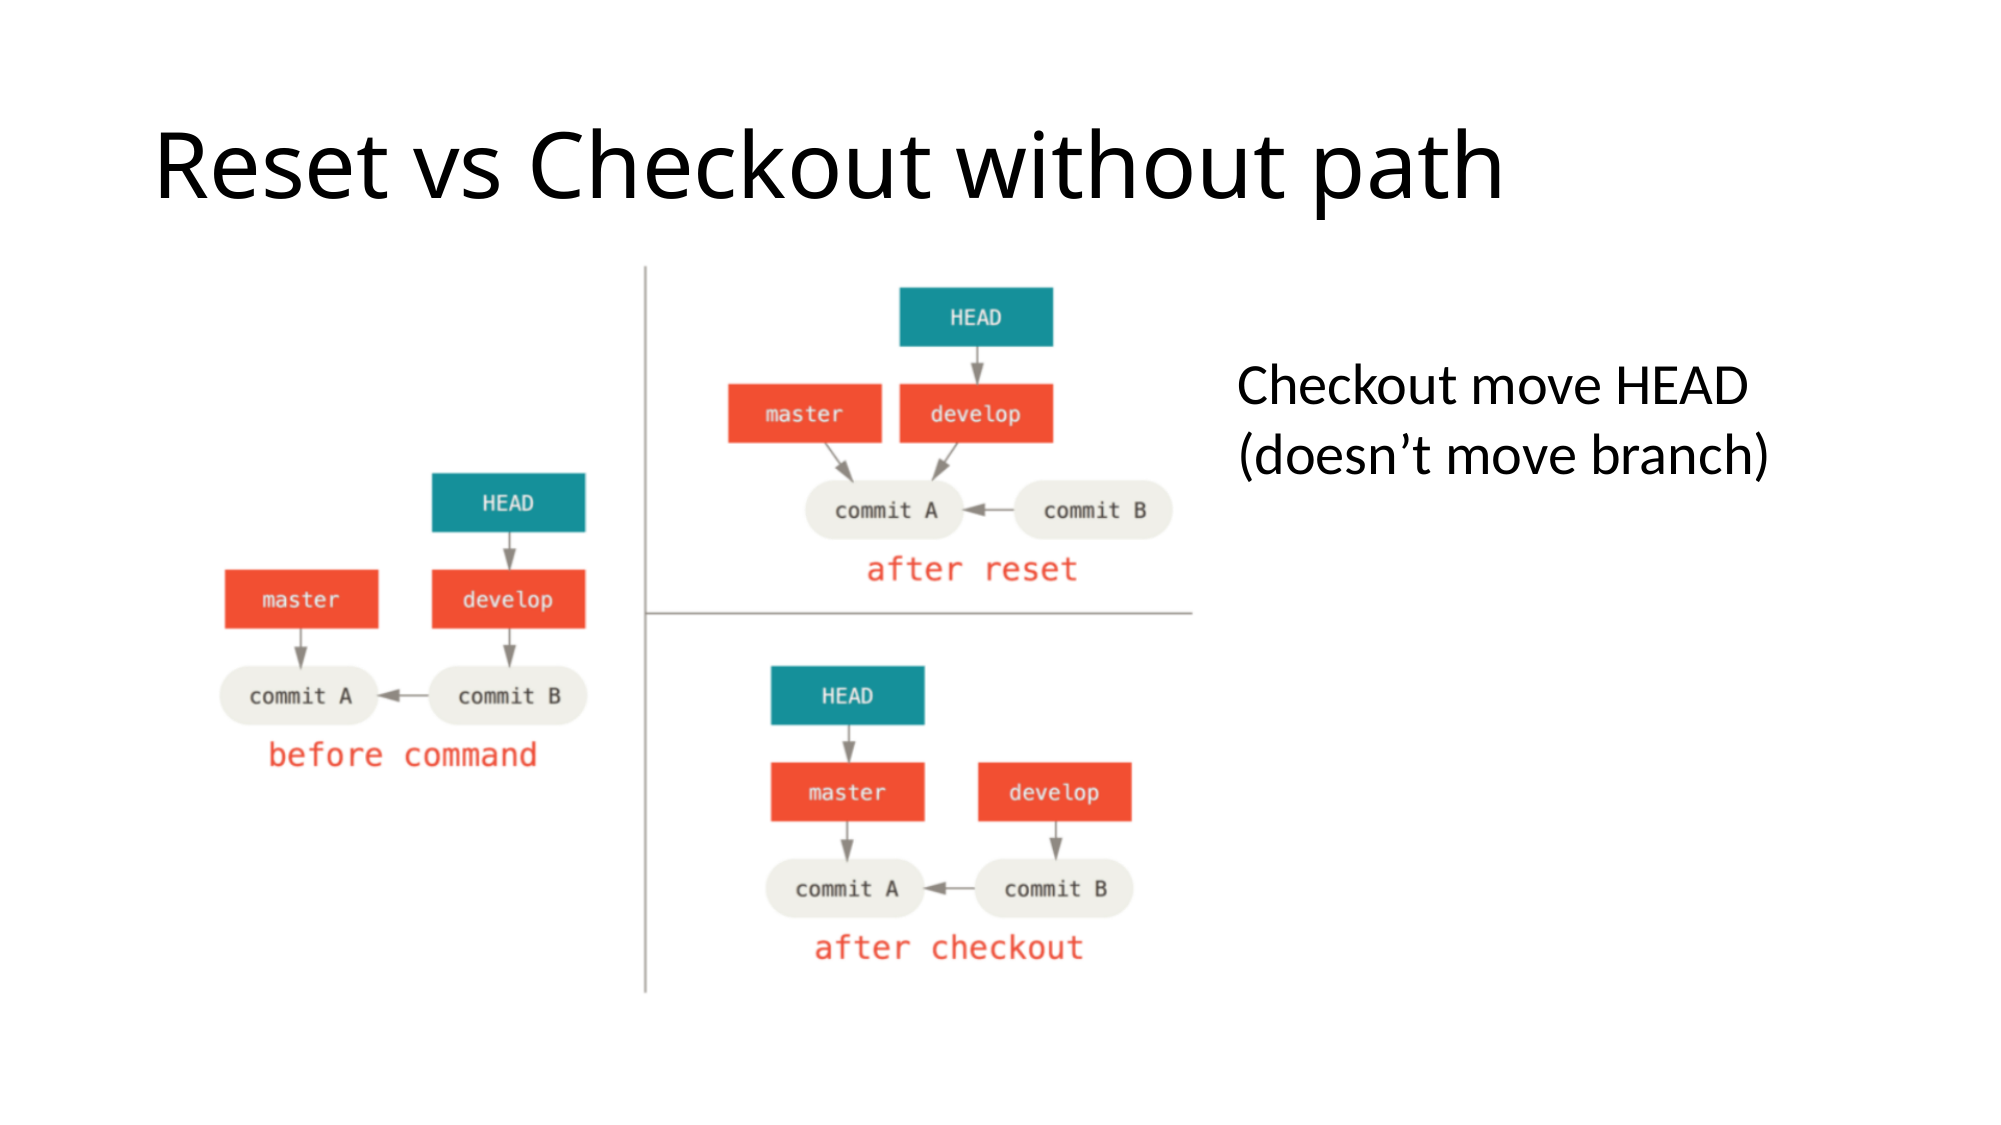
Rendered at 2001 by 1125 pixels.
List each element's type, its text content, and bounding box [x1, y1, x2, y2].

title Reset vs Checkout without path [137, 59, 1863, 278]
picture [137, 248, 1275, 1009]
text_box Checkout move HEAD (doesn’t move branch) [1275, 338, 1918, 494]
